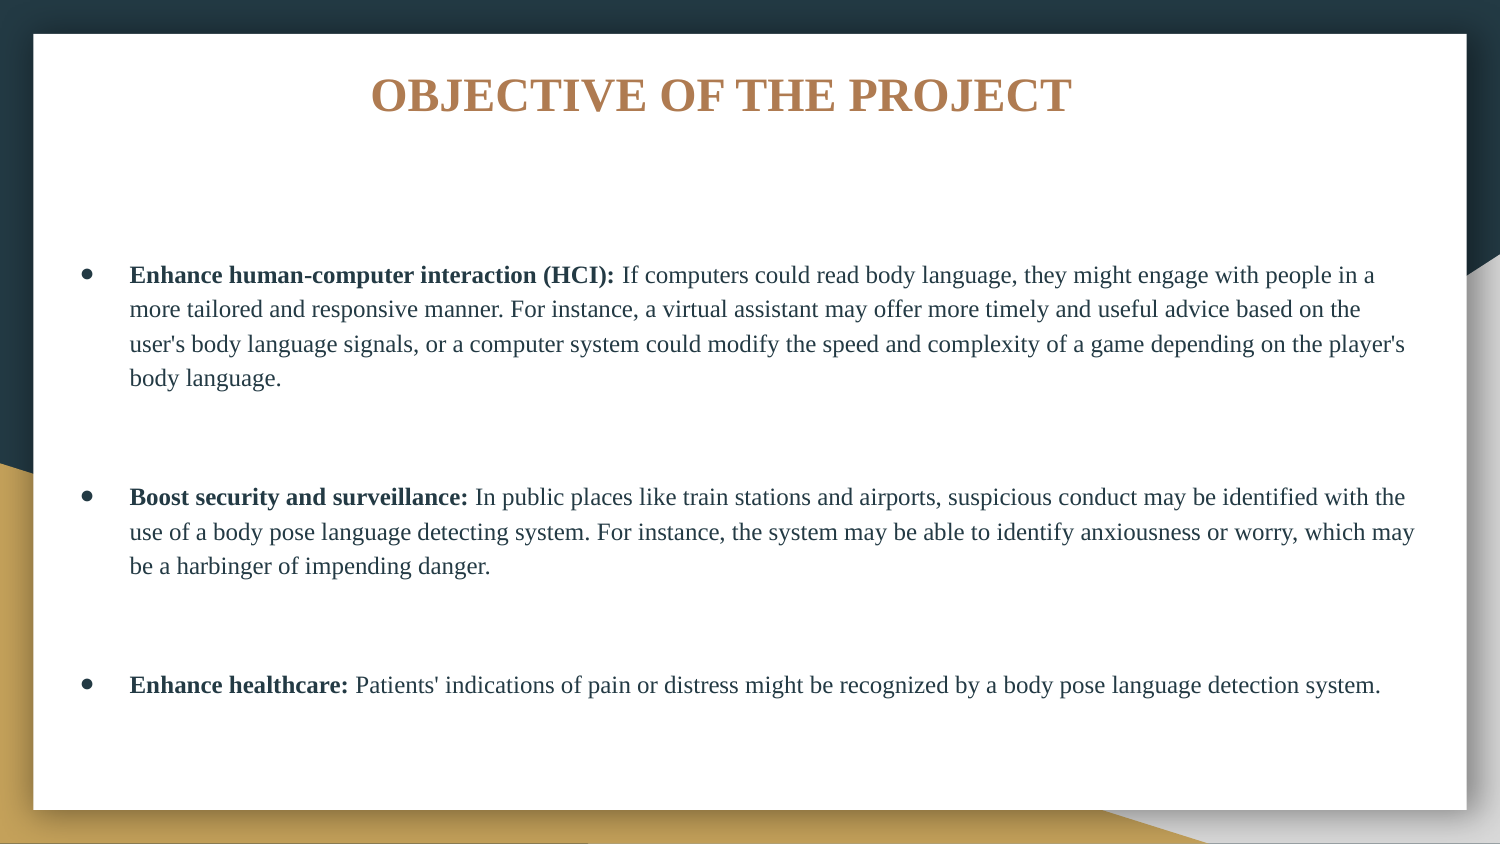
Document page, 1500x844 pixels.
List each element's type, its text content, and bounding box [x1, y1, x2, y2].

list Enhance human-computer interaction (HCI): If computers could read body language, they might engage with people in a more tailored and responsive manner. For instance, a virtual assistant may offer more timely and useful advice based on the user's body language signals, or a computer system could modify the speed and complexity of a game depending on the player's body language. Boost security and surveillance: In public places like train stations and airports, suspicious conduct may be identified with the use of a body pose language detecting system. For instance, the system may be able to identify anxiousness or worry, which may be a harbinger of impending danger. Enhance healthcare: Patients' indications of pain or distress might be recognized by a body pose language detection system. [39, 181, 1433, 771]
title OBJECTIVE OF THE PROJECT [355, 48, 1118, 163]
